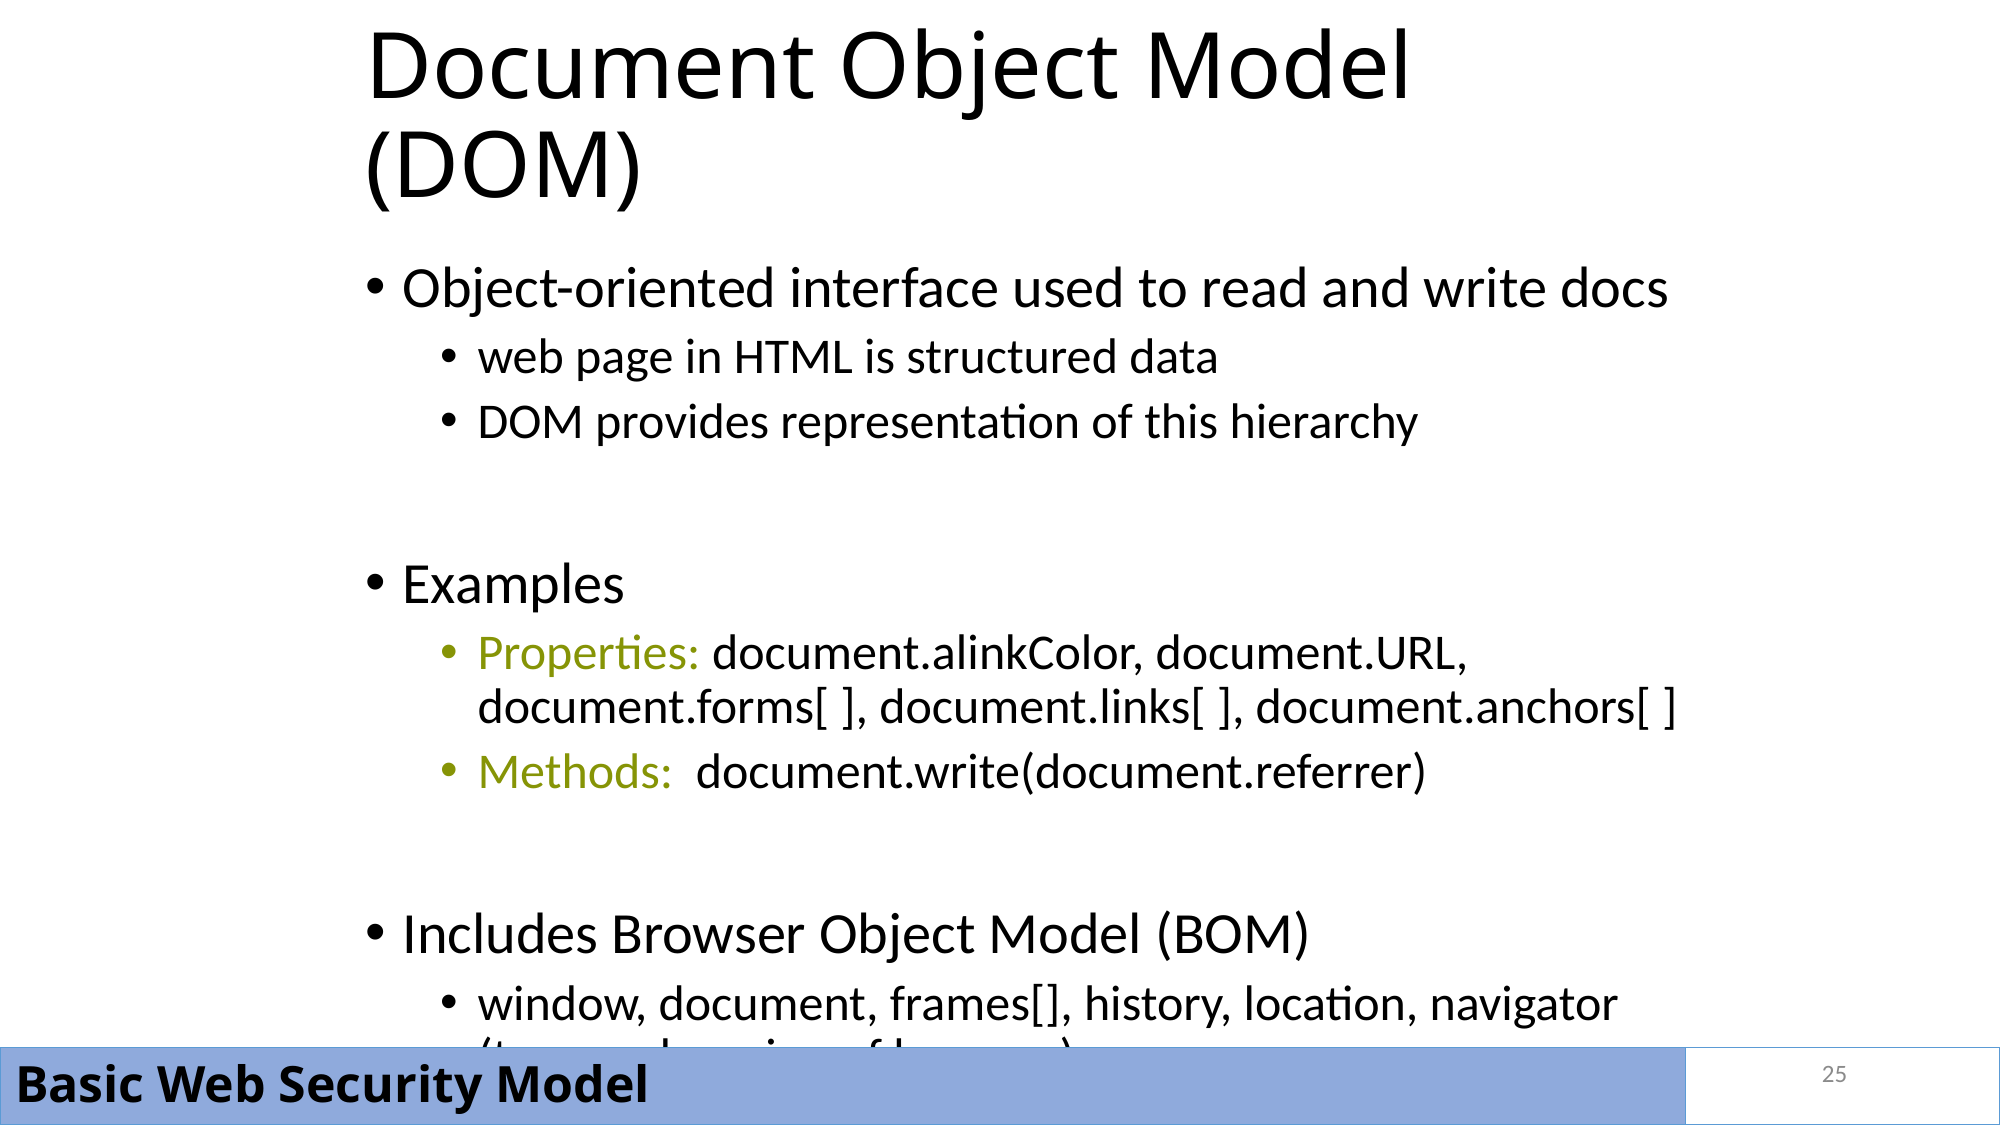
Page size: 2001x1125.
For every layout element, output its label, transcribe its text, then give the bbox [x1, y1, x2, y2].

text_box [1685, 1047, 2000, 1125]
list Object-oriented interface used to read and write docs web page in HTML is structured data DOM provides representation of this hierarchy Examples Properties: document.alinkColor, document.URL, document.forms[ ], document.links[ ], document.anchors[ ] Methods: document.write(document.referrer) Includes Browser Object Model (BOM) window, document, frames[], history, location, navigator (type and version of browser) [350, 249, 1750, 1047]
text_box Basic Web Security Model [0, 1047, 1685, 1125]
slide_number 25 [1412, 1042, 1863, 1103]
title Document Object Model (DOM) [350, 50, 1700, 188]
